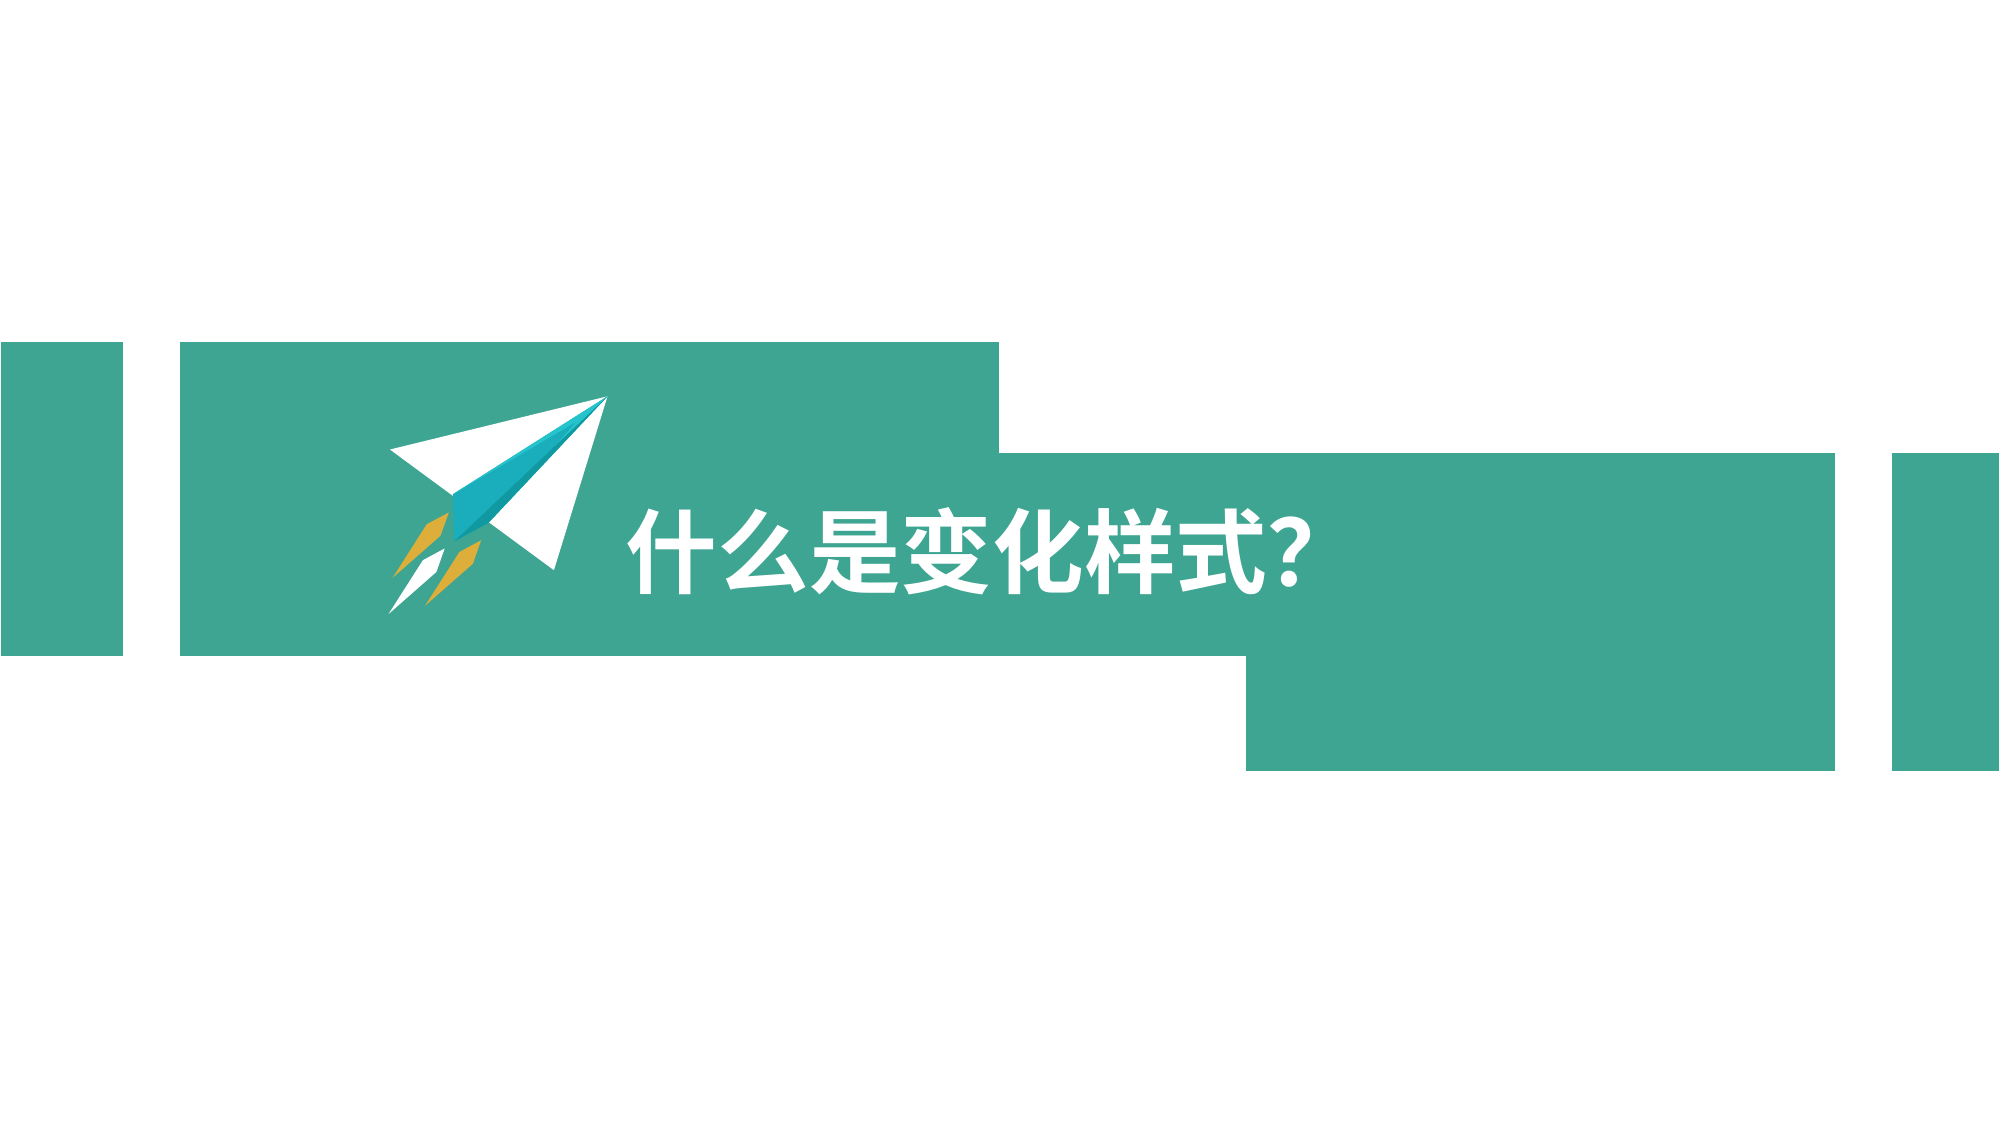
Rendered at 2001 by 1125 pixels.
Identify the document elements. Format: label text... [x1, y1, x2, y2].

text_box 什么是变化样式？ [611, 487, 1375, 613]
text_box [0, 340, 125, 658]
text_box [1889, 451, 2000, 773]
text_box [388, 396, 608, 615]
text_box [177, 340, 1837, 773]
